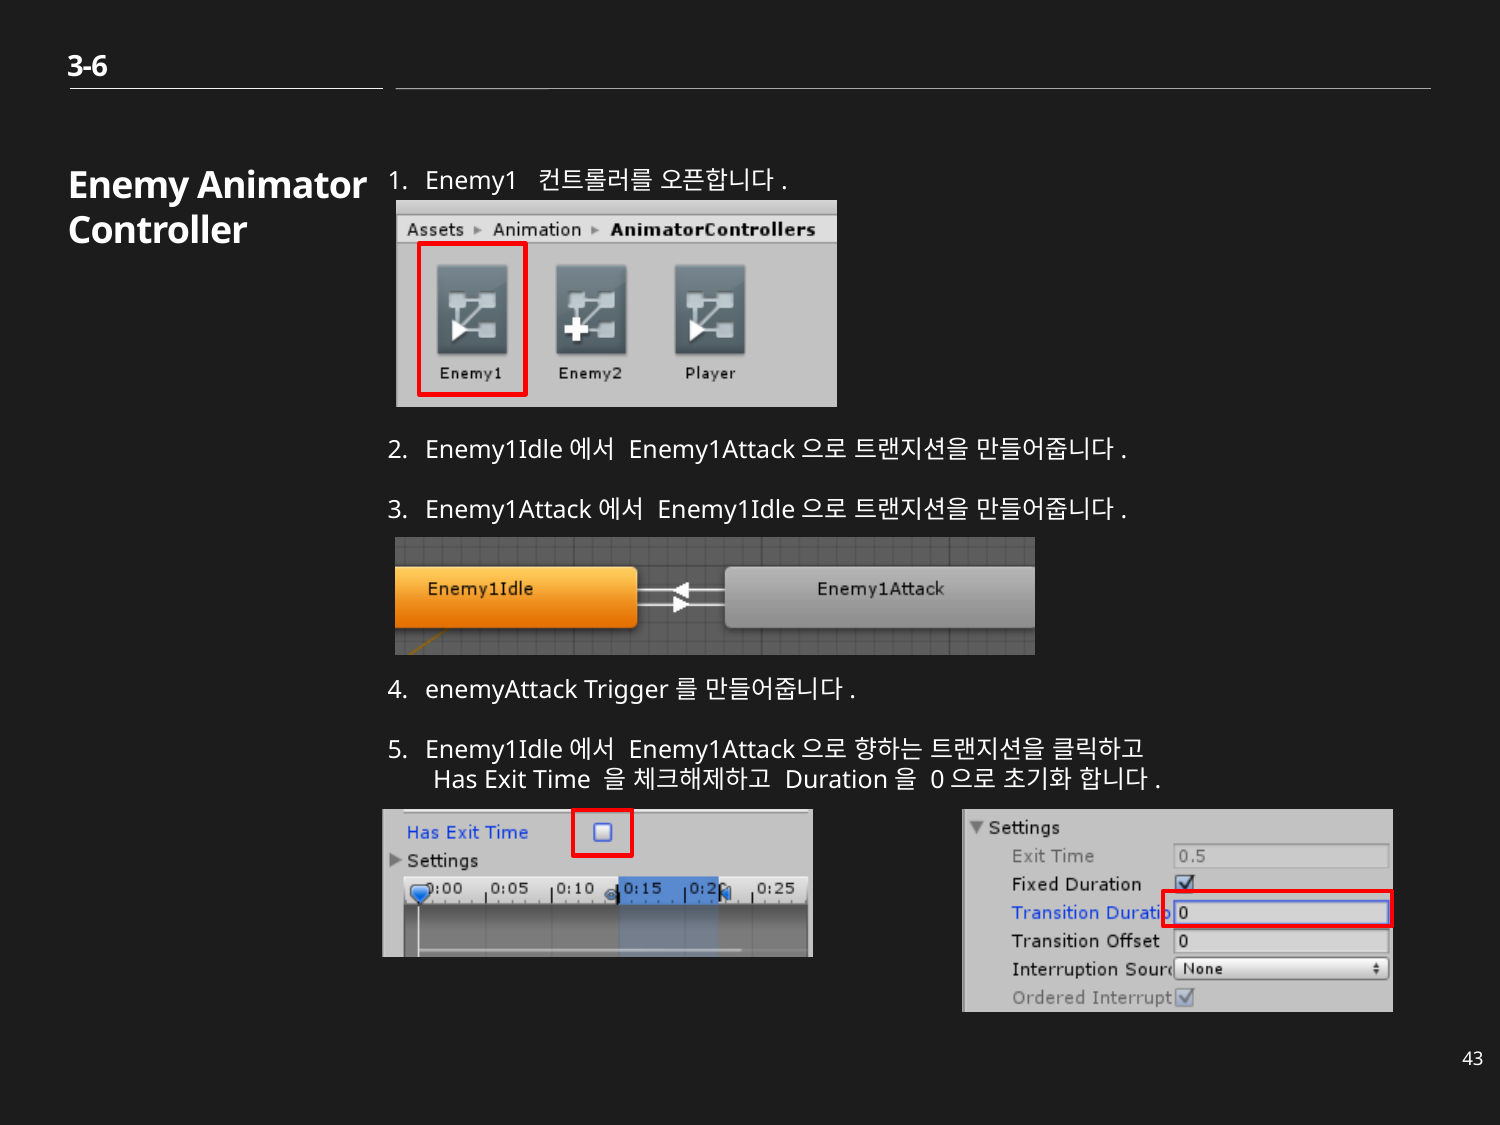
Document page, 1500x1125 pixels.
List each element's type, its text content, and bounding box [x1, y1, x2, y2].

title Enemy Animator Controller [52, 153, 384, 395]
picture [395, 536, 1035, 655]
text_box 3-6 [52, 39, 123, 90]
text_box Enemy1 컨트롤러를 오픈합니다. Enemy1Idle에서 Enemy1Attack으로 트랜지션을 만들어줍니다. Enemy1Attack에서 Enemy1Idle으로 트랜지션을 만들어줍니다. enemyAttack Trigger를 만들어줍니다. Enemy1Idle에서 Enemy1Attack으로 향하는 트랜지션을 클릭하고 Has Exit Time 을 체크해제하고 Duration을 0으로 초기화 합니다. [372, 157, 1177, 801]
picture [382, 809, 813, 957]
text_box 43 [1377, 1039, 1499, 1080]
picture [395, 199, 837, 407]
picture [962, 809, 1393, 1012]
